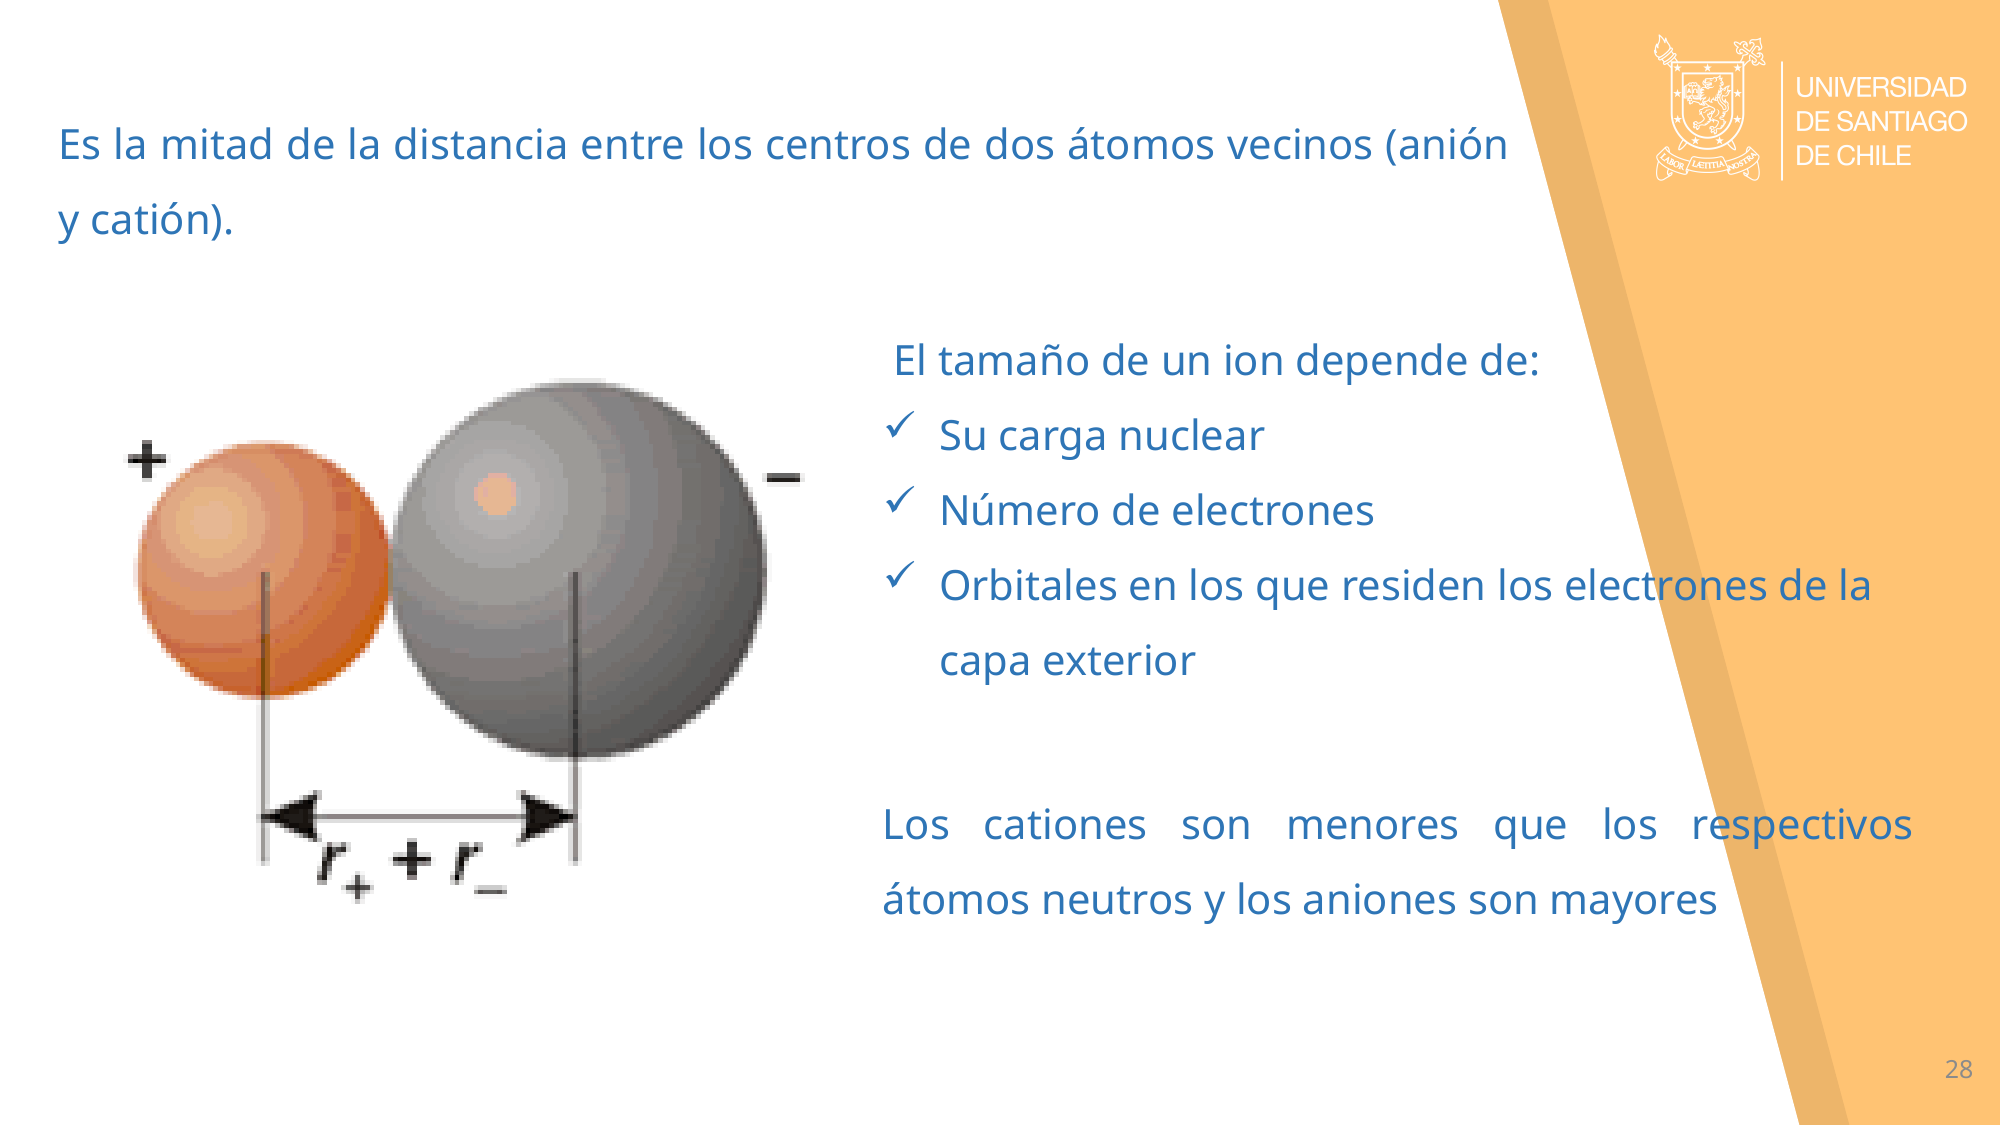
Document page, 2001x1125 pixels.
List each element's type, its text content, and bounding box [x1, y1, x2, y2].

text_box Los cationes son menores que los respectivos átomos neutros y los aniones son mayores [868, 765, 1929, 930]
text_box El tamaño de un ion depende de: Su carga nuclear Número de electrones Orbitales en los que residen los electrones de la capa exterior [868, 301, 1929, 691]
slide_number 28 [1868, 1038, 1989, 1125]
picture [43, 317, 810, 934]
picture [1636, 21, 1985, 196]
text_box Es la mitad de la distancia entre los centros de dos átomos vecinos (anión y catión). [43, 85, 1525, 251]
